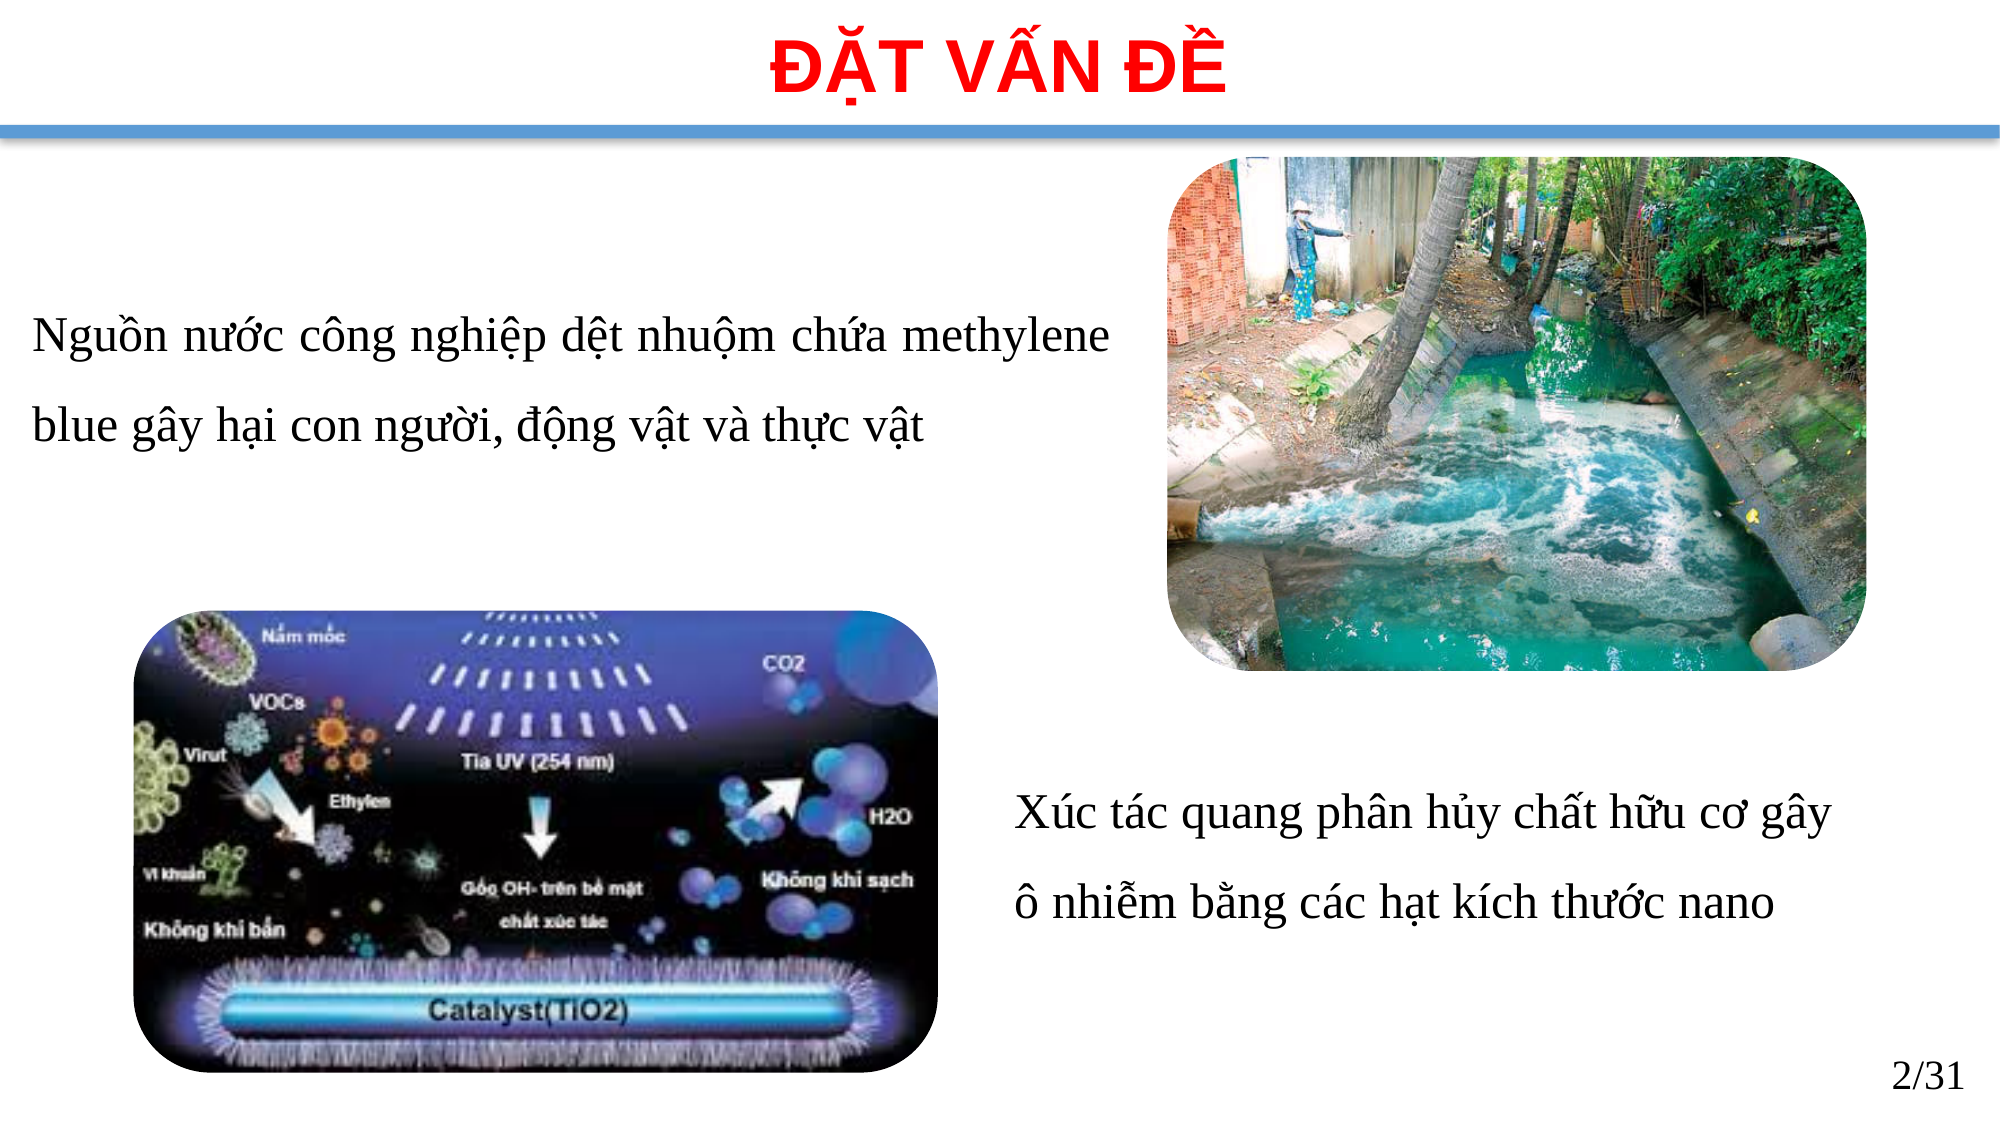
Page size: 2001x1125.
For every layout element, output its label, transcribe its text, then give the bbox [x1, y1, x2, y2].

picture [1167, 156, 1867, 672]
picture [133, 610, 939, 1073]
text_box Xúc tác quang phân hủy chất hữu cơ gây ô nhiễm bằng các hạt kích thước nano [999, 740, 1867, 971]
text_box Nguồn nước công nghiệp dệt nhuộm chứa methylene blue gây hại con người, động vật và thực vật [17, 263, 1127, 459]
slide_number 2/31 [1514, 1042, 1982, 1103]
text_box [0, 124, 2000, 139]
text_box ĐẶT VẤN ĐỀ [381, 16, 1618, 121]
